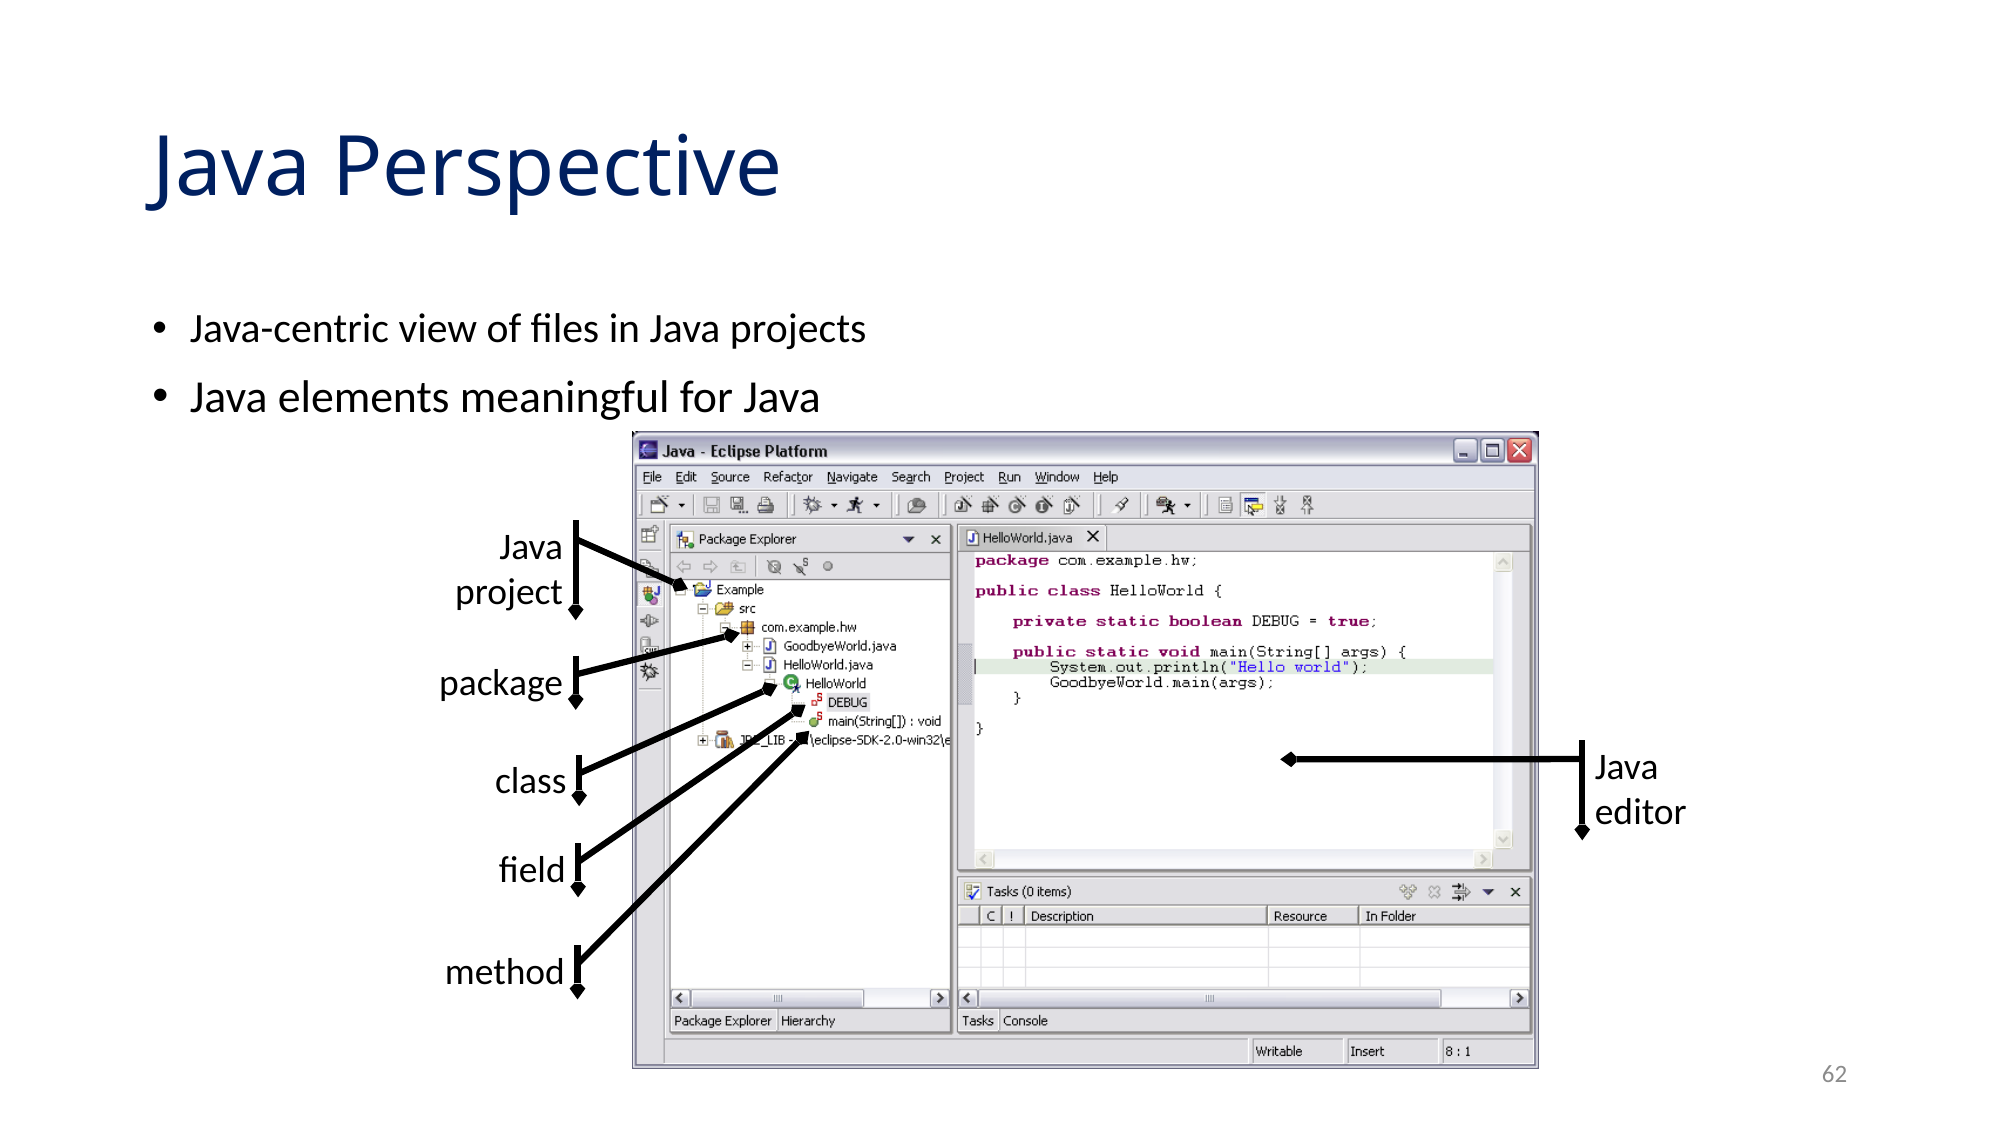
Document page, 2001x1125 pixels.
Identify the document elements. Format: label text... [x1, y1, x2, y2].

picture [632, 431, 1539, 1069]
text_box Java editor [1595, 740, 1711, 840]
text_box Java project [306, 520, 563, 620]
text_box field [355, 843, 566, 897]
text_box class [381, 755, 567, 806]
text_box method [358, 945, 565, 999]
list Java-centric view of files in Java projects Java elements meaningful for Java [137, 299, 1863, 1014]
text_box method [572, 909, 632, 1000]
slide_number 62 [1412, 1042, 1863, 1103]
text_box package [338, 656, 563, 710]
title Java Perspective [137, 59, 1863, 278]
